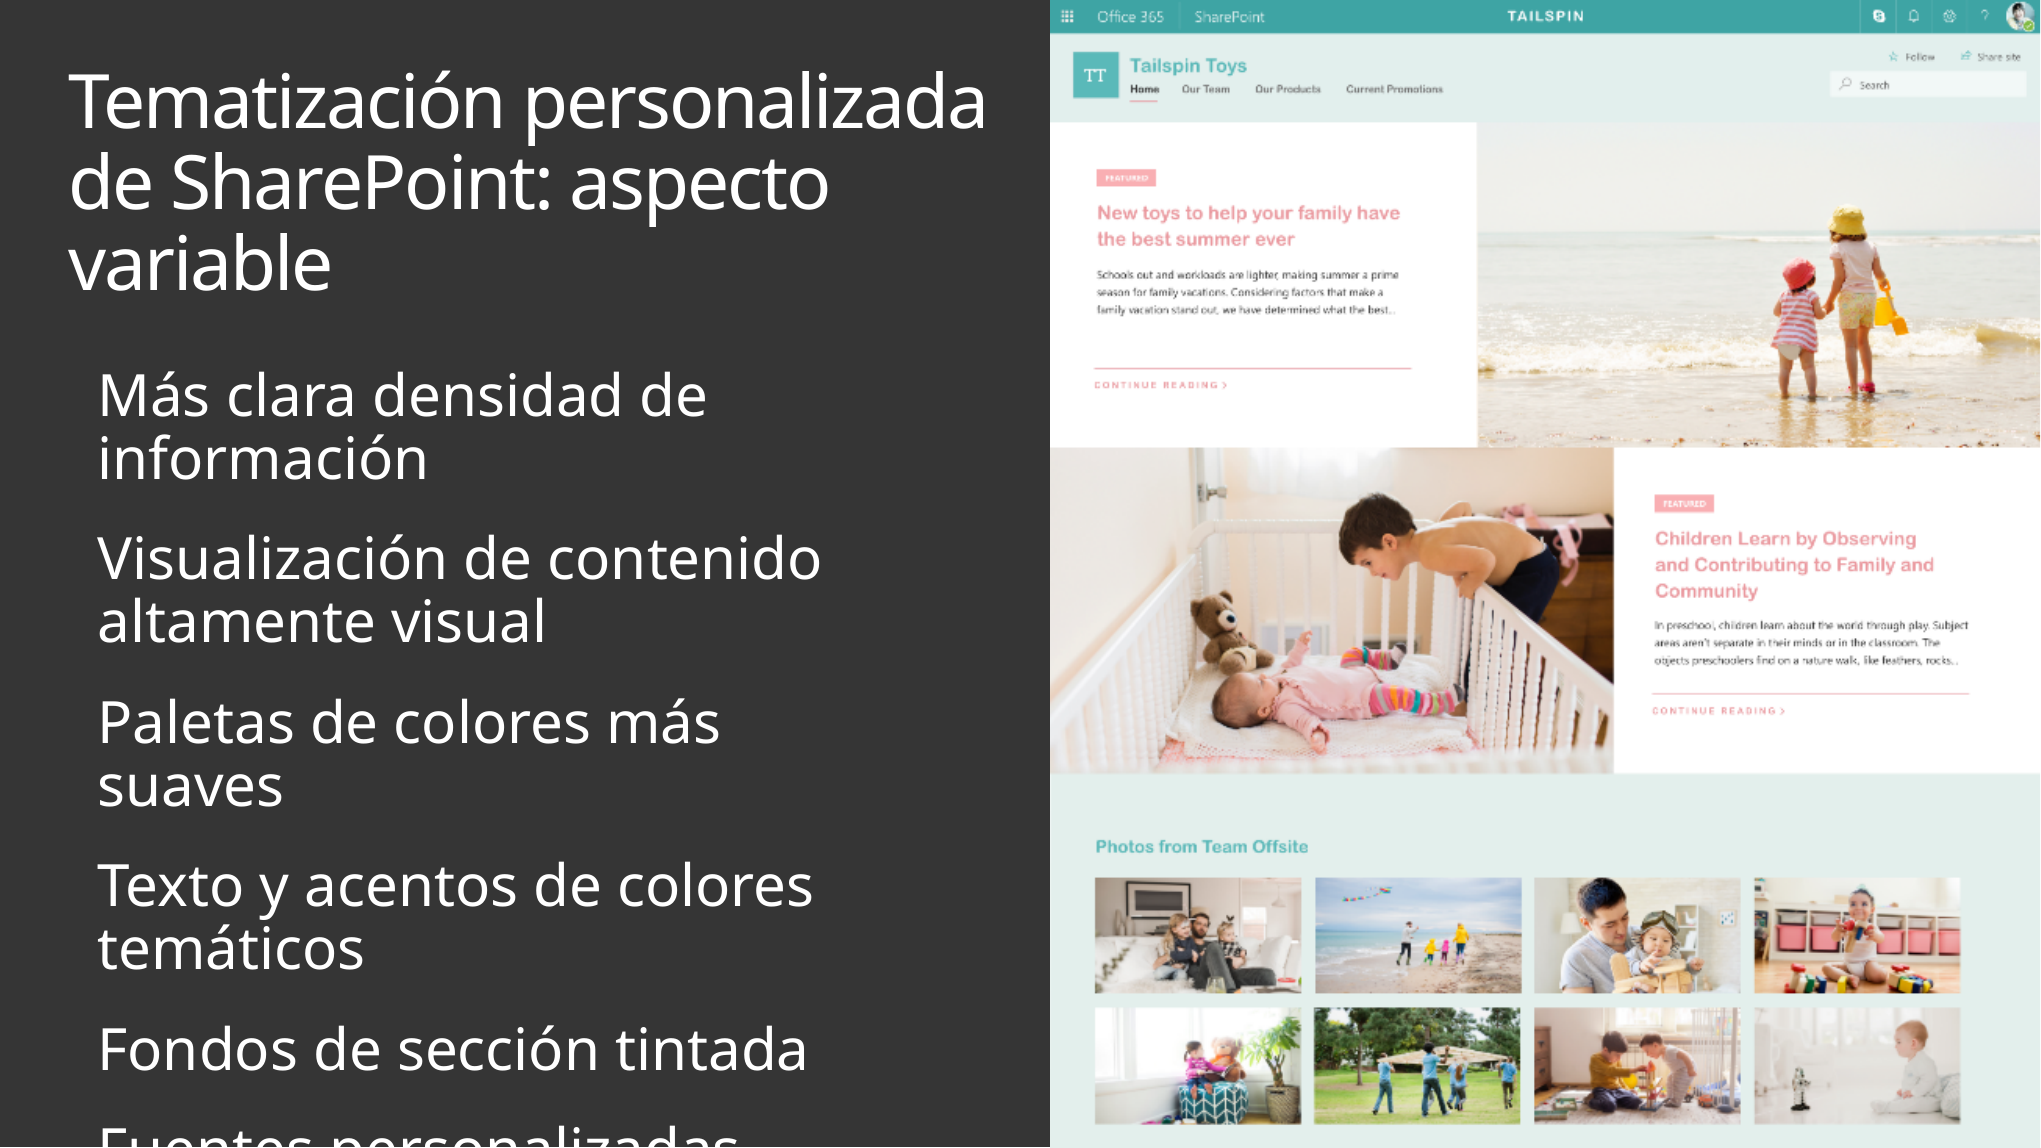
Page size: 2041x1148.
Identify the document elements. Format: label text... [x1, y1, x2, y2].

list Más clara densidad de información Visualización de contenido altamente visual Paletas de colores más suaves Texto y acentos de colores temáticos Fondos de sección tintada Fuentes personalizadas [73, 350, 877, 1144]
picture [1049, 0, 2041, 1148]
title Tematización personalizada de SharePoint: aspecto variable [45, 48, 1013, 207]
